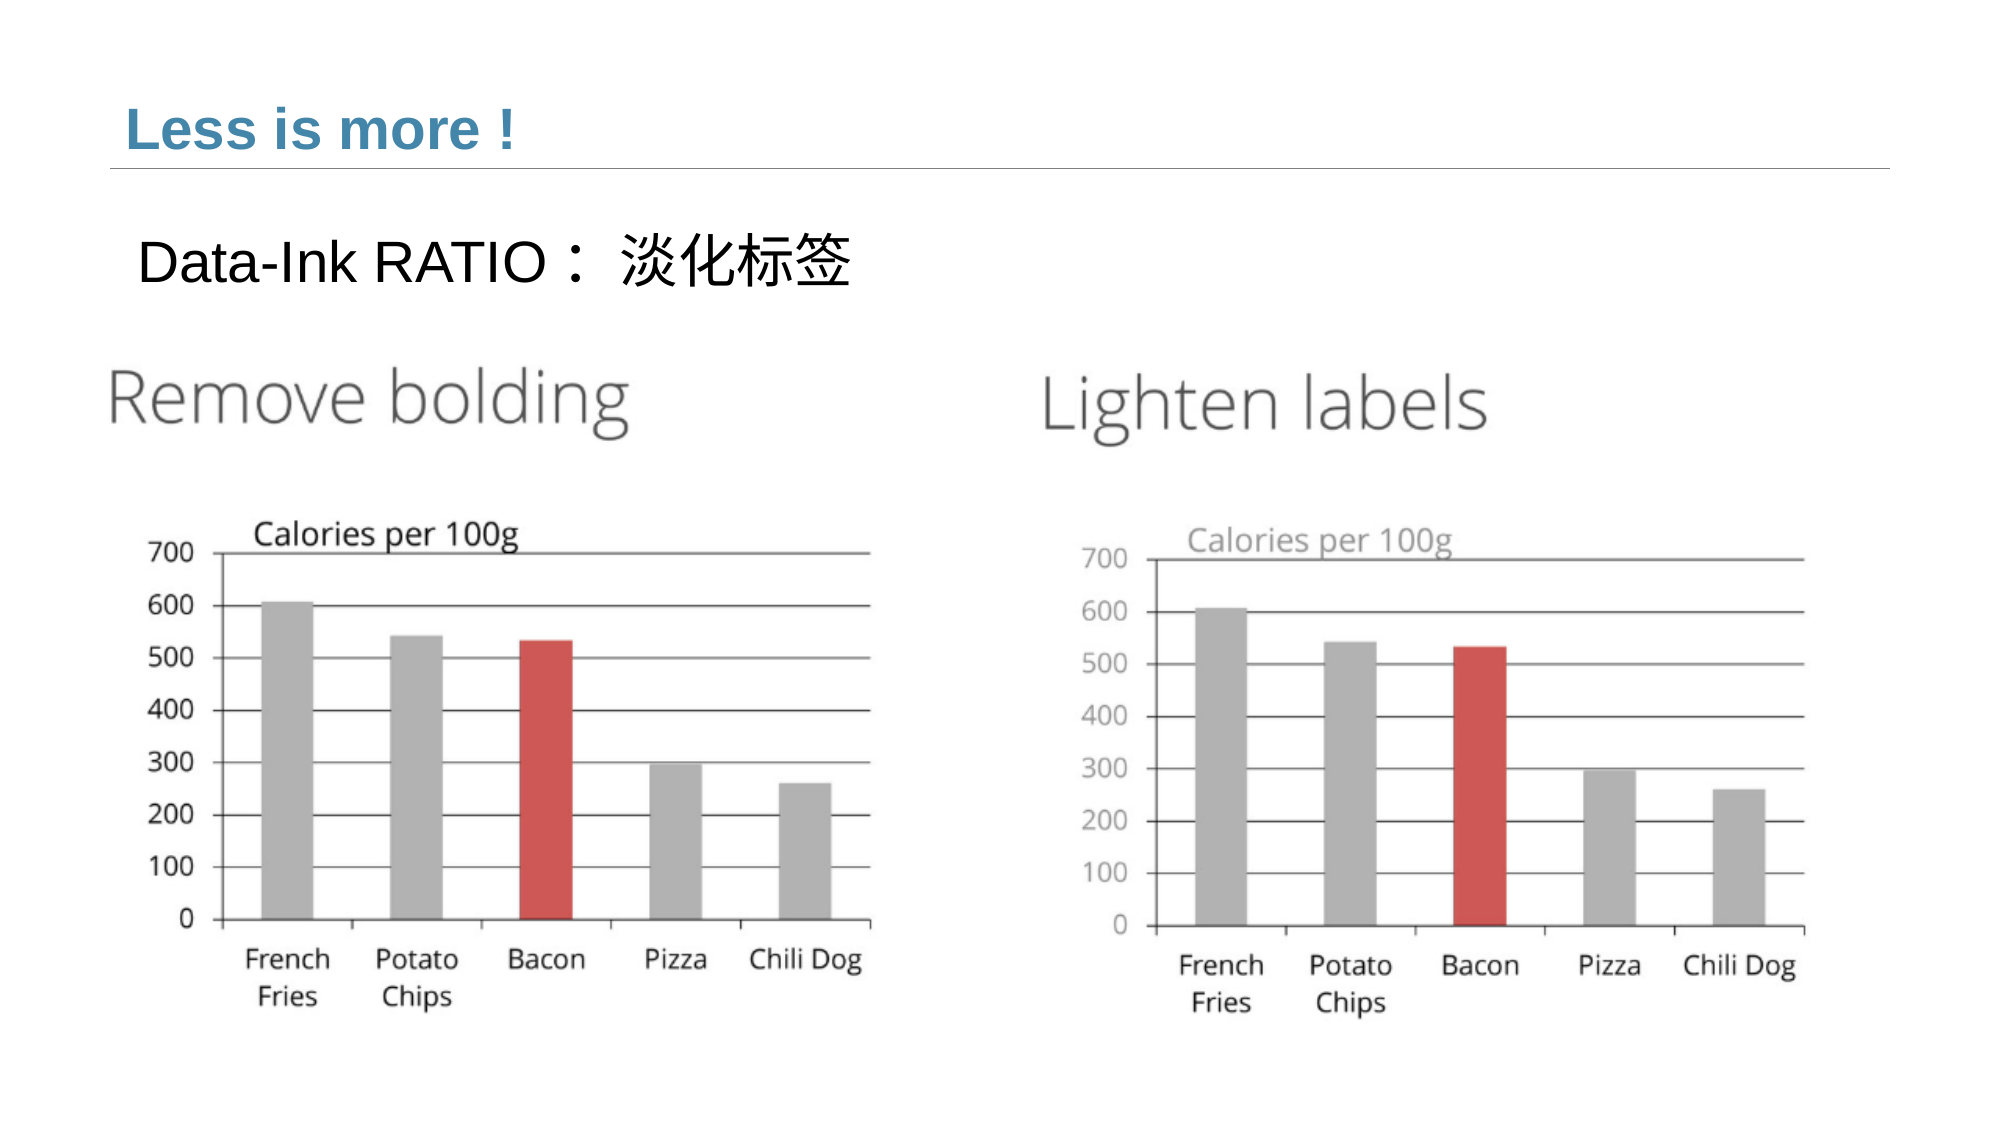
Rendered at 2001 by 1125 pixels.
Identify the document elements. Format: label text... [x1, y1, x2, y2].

title Less is more ! [109, 0, 1890, 169]
text_box Data-Ink RATIO：淡化标签 [126, 183, 1916, 289]
picture [1033, 347, 1891, 1037]
picture [92, 347, 956, 1023]
